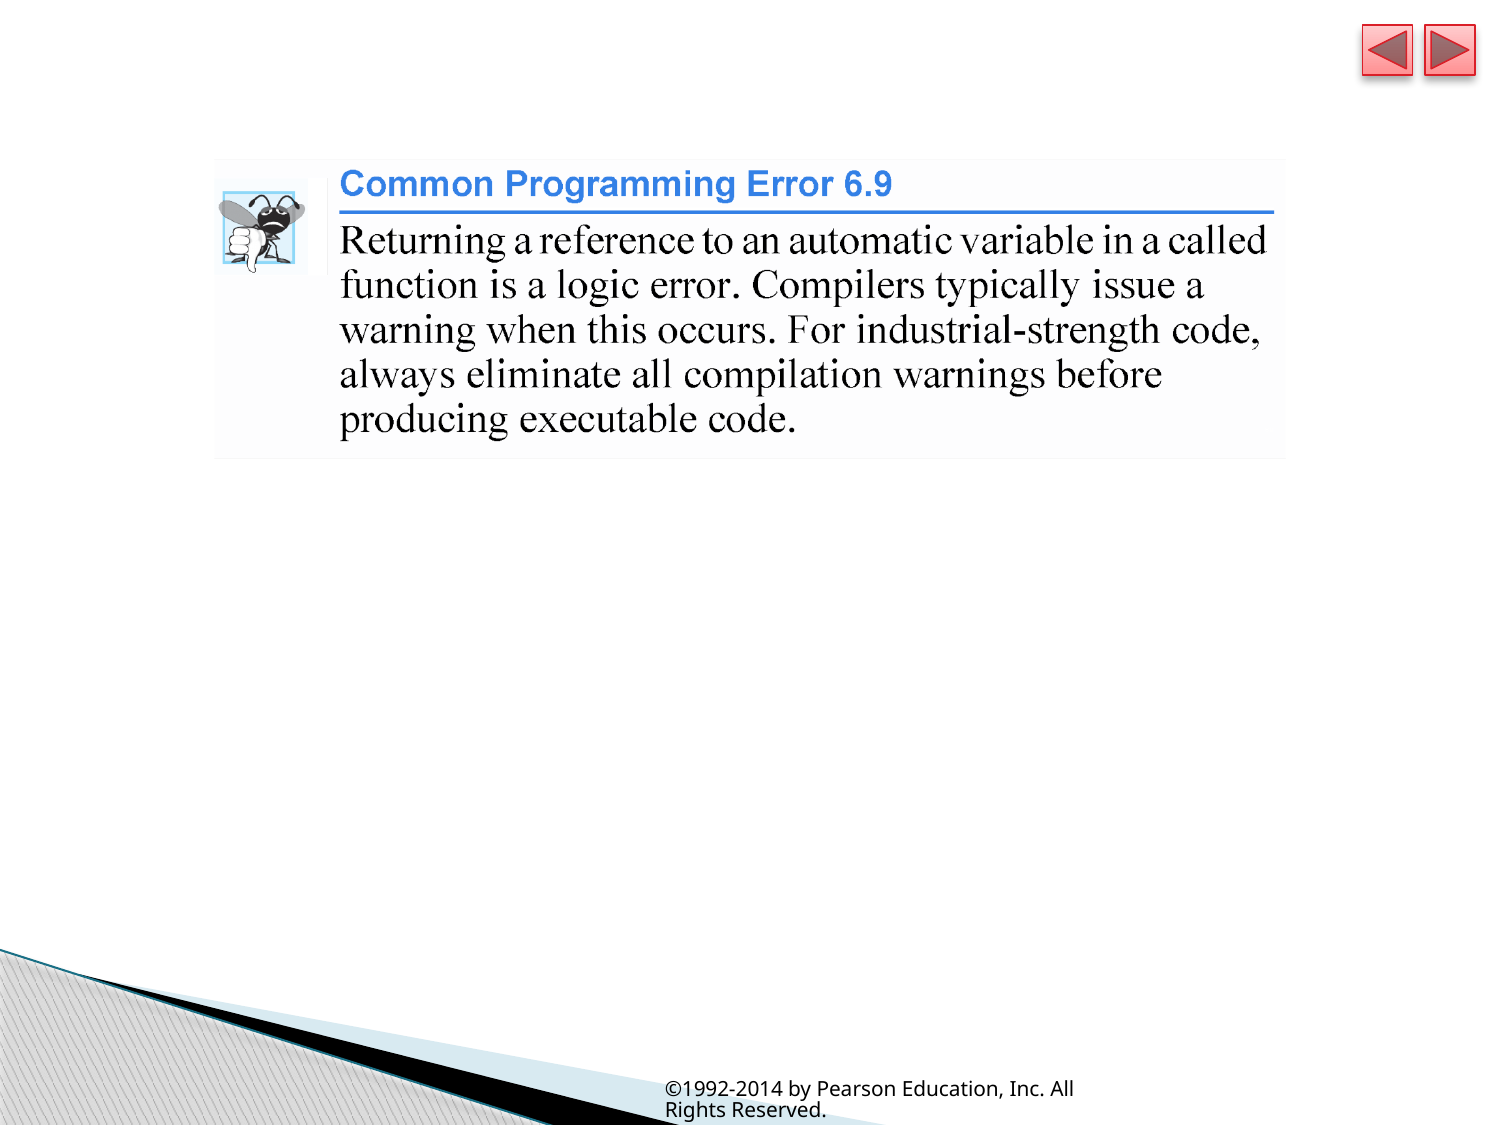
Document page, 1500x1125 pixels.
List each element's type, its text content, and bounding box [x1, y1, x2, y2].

footer ©1992-2014 by Pearson Education, Inc. All Rights Reserved. [650, 1051, 1105, 1112]
picture [0, 106, 1500, 1018]
